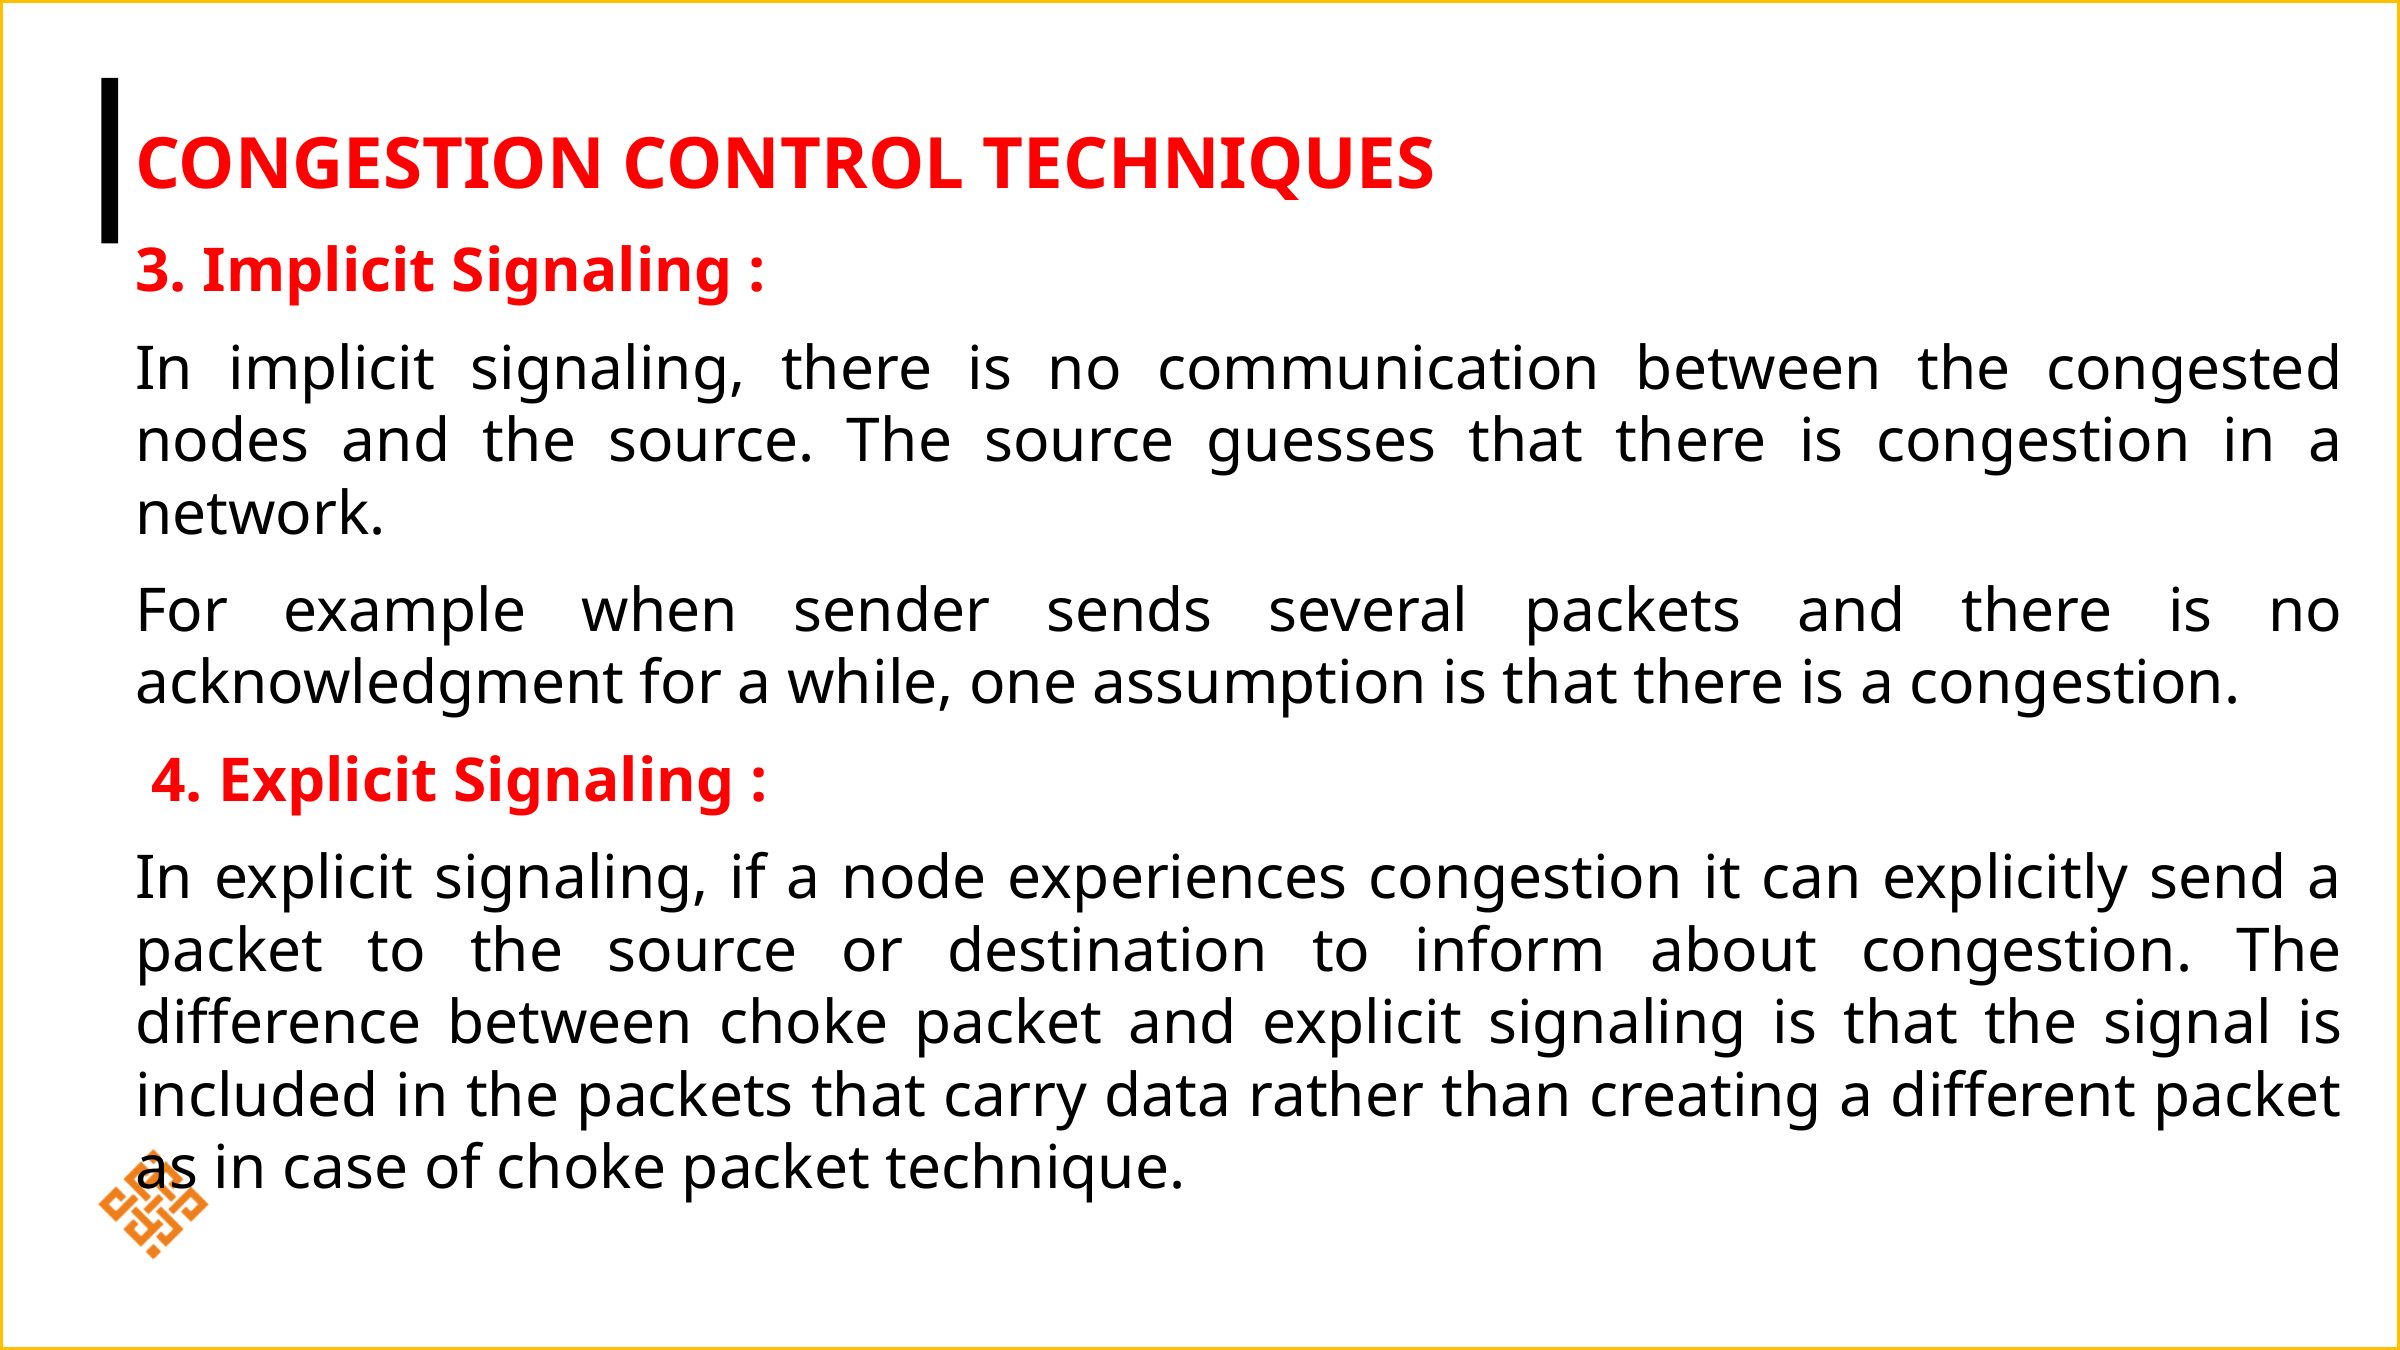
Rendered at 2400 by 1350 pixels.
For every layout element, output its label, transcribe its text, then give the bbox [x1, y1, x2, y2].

list 3. Implicit Signaling : In implicit signaling, there is no communication between the congested nodes and the source. The source guesses that there is congestion in a network. For example when sender sends several packets and there is no acknowledgment for a while, one assumption is that there is a congestion. 4. Explicit Signaling : In explicit signaling, if a node experiences congestion it can explicitly send a packet to the source or destination to inform about congestion. The difference between choke packet and explicit signaling is that the signal is included in the packets that carry data rather than creating a different packet as in case of choke packet technique. [117, 222, 2363, 1152]
picture [75, 1058, 235, 1350]
title Congestion Control techniques [117, 77, 1850, 243]
